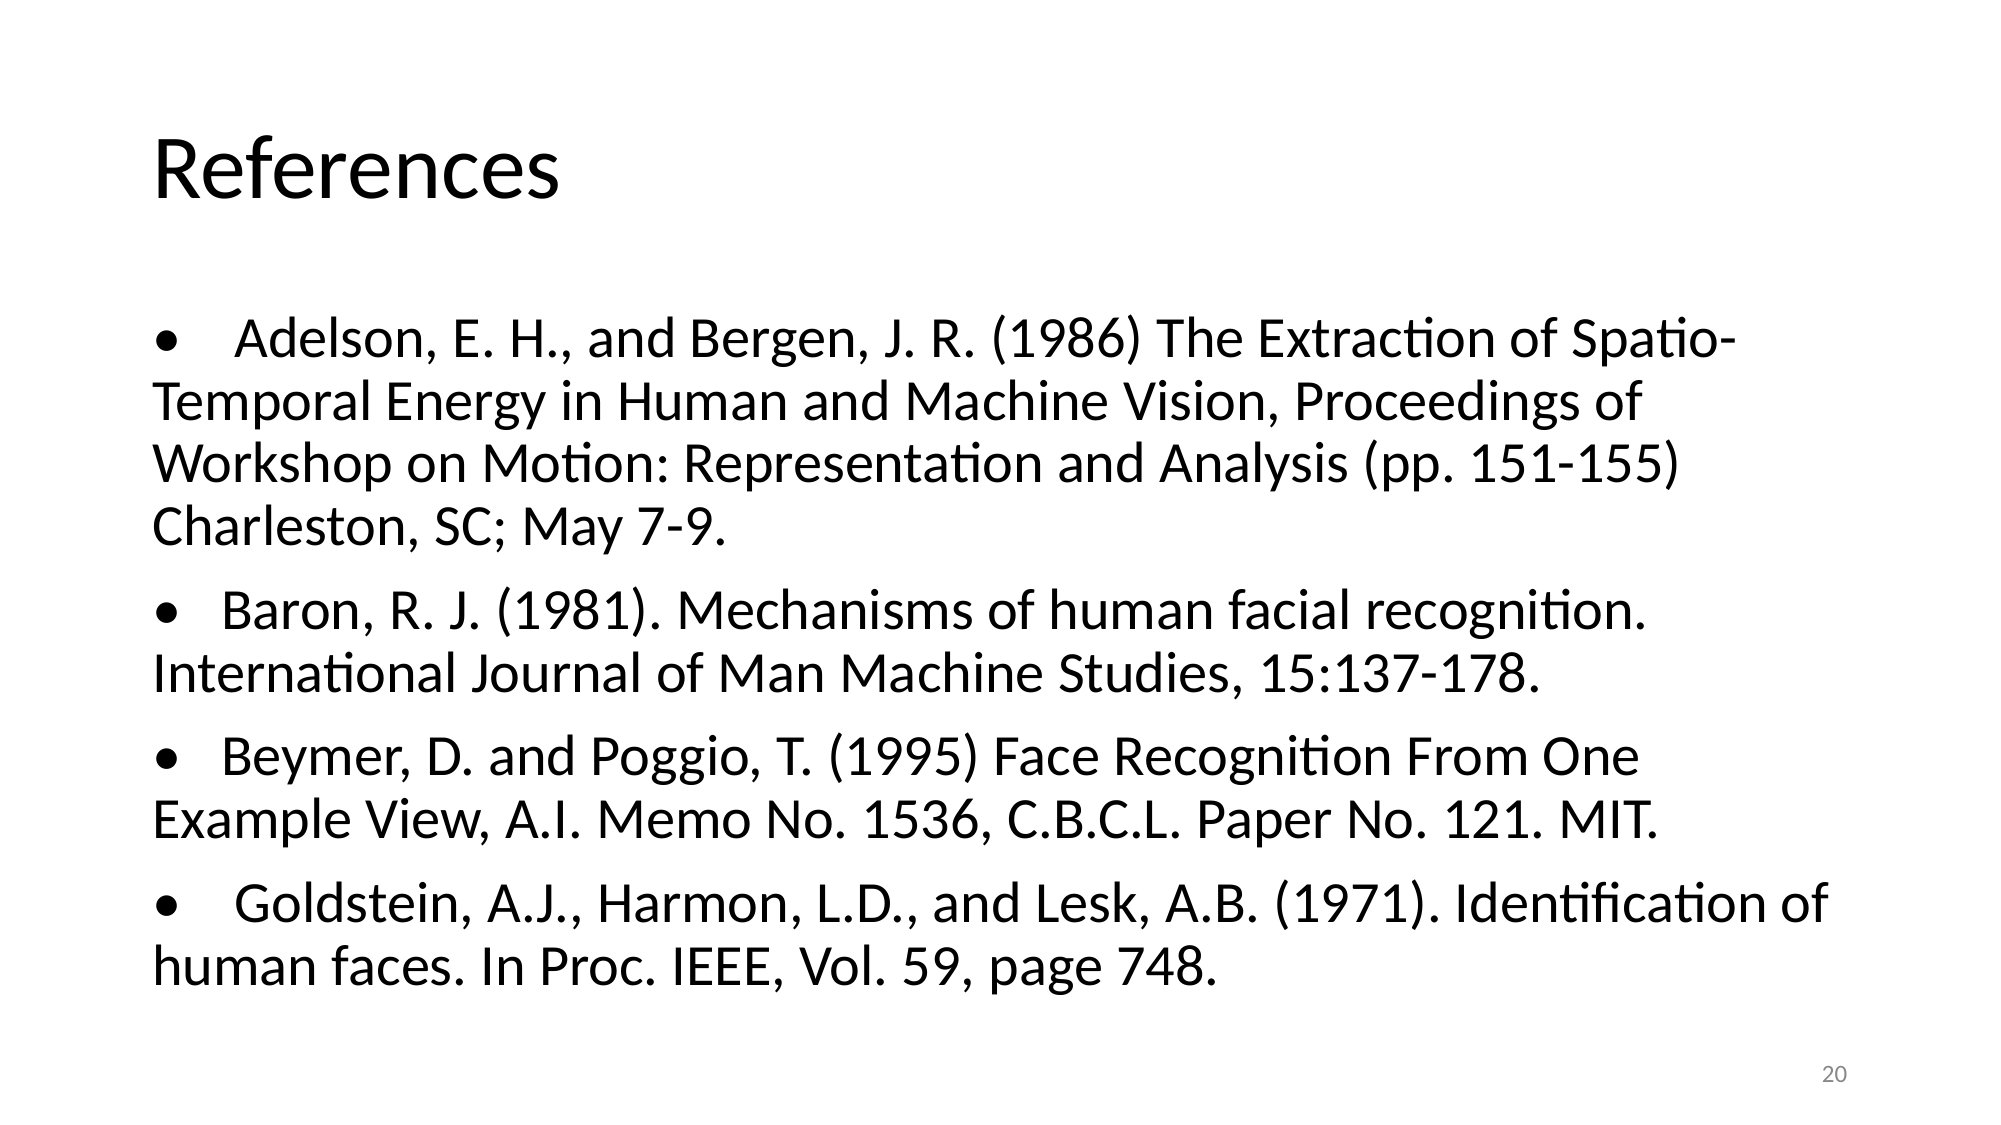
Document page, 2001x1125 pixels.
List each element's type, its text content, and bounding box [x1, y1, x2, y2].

slide_number 20 [1412, 1042, 1863, 1103]
list • Adelson, E. H., and Bergen, J. R. (1986) The Extraction of Spatio-Temporal Energy in Human and Machine Vision, Proceedings of Workshop on Motion: Representation and Analysis (pp. 151-155) Charleston, SC; May 7-9. • Baron, R. J. (1981). Mechanisms of human facial recognition. International Journal of Man Machine Studies, 15:137-178. • Beymer, D. and Poggio, T. (1995) Face Recognition From One Example View, A.I. Memo No. 1536, C.B.C.L. Paper No. 121. MIT. • Goldstein, A.J., Harmon, L.D., and Lesk, A.B. (1971). Identification of human faces. In Proc. IEEE, Vol. 59, page 748. [137, 299, 1863, 1103]
title References [137, 59, 1863, 278]
